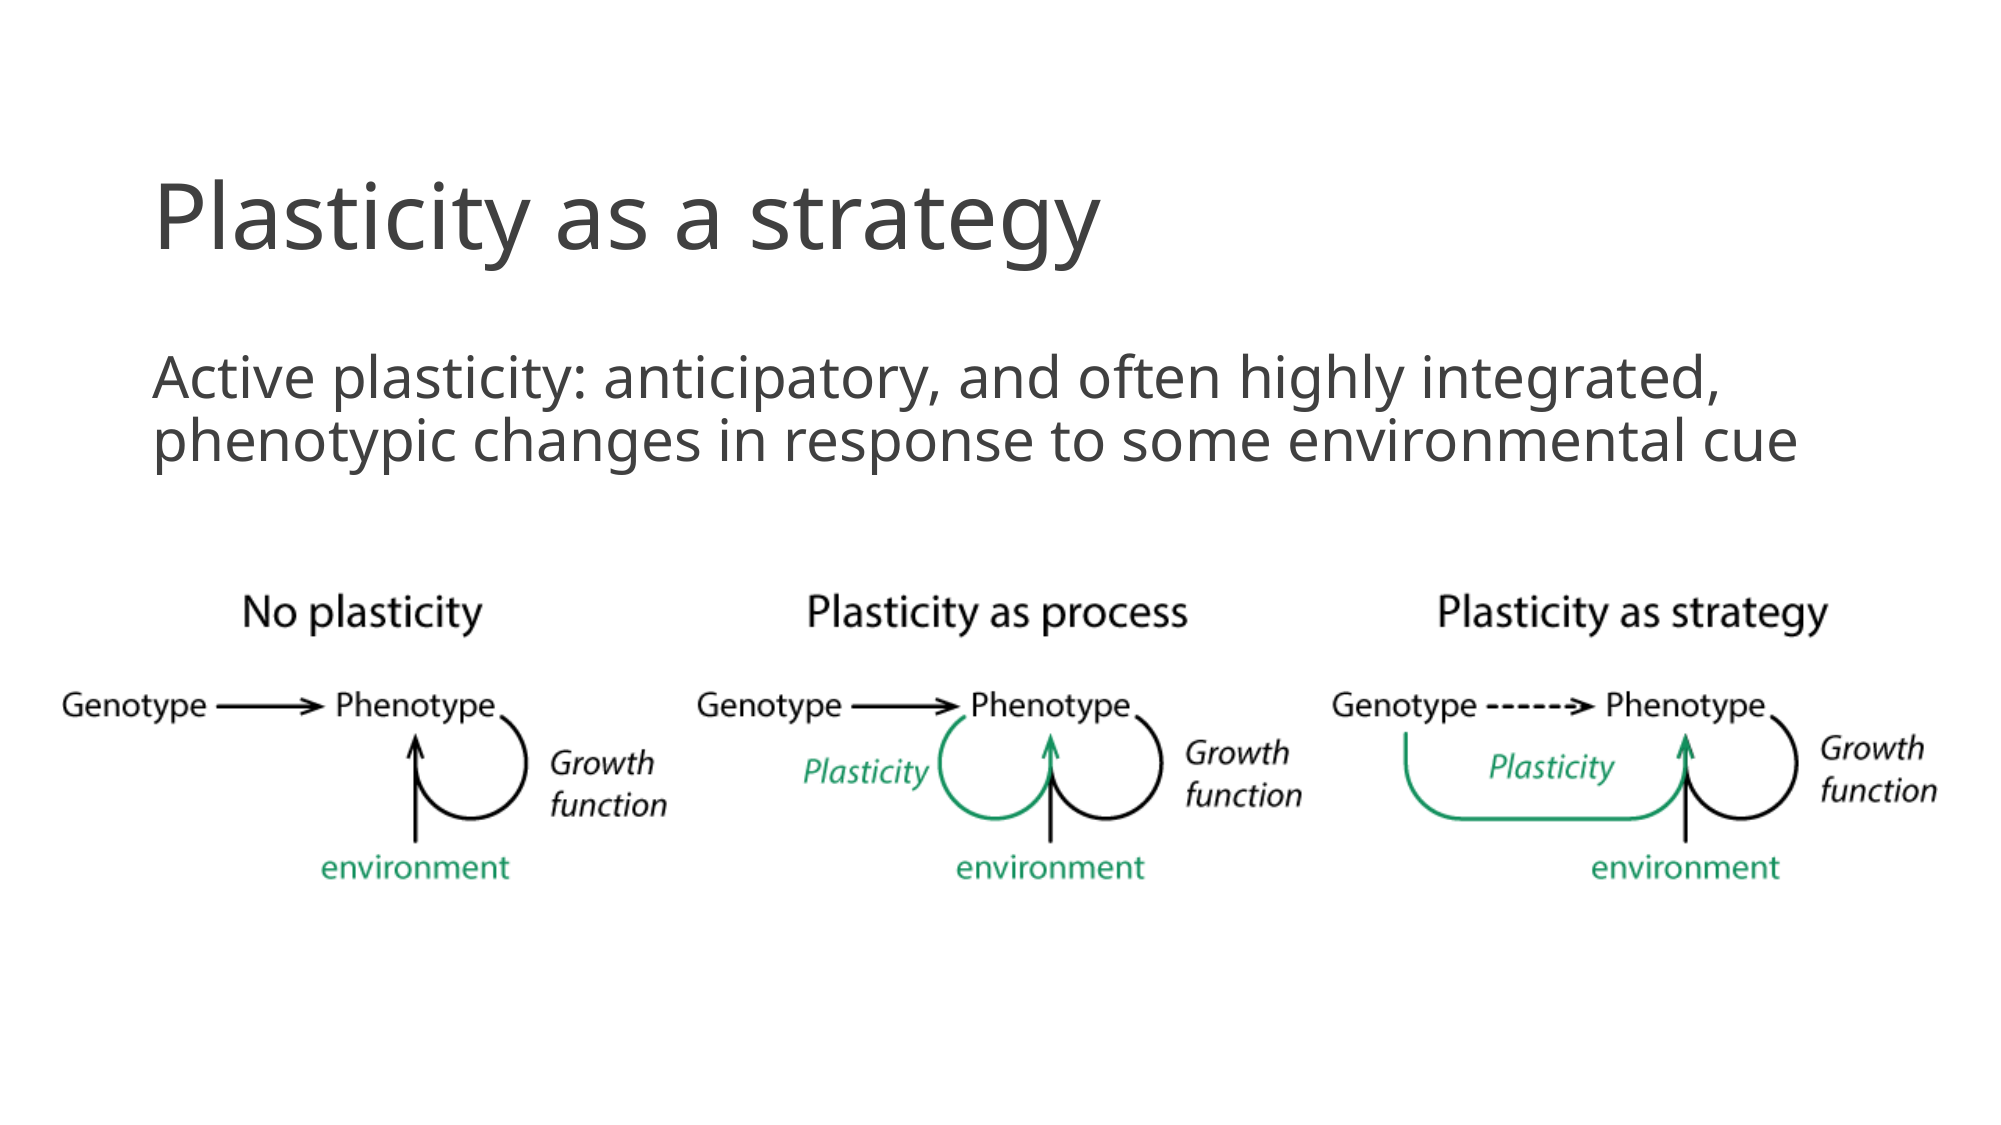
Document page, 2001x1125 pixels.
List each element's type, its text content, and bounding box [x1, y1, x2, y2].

picture [62, 588, 1938, 889]
list Active plasticity: anticipatory, and often highly integrated, phenotypic changes in response to some environmental cue [137, 340, 1863, 526]
title Plasticity as a strategy [137, 59, 1863, 278]
